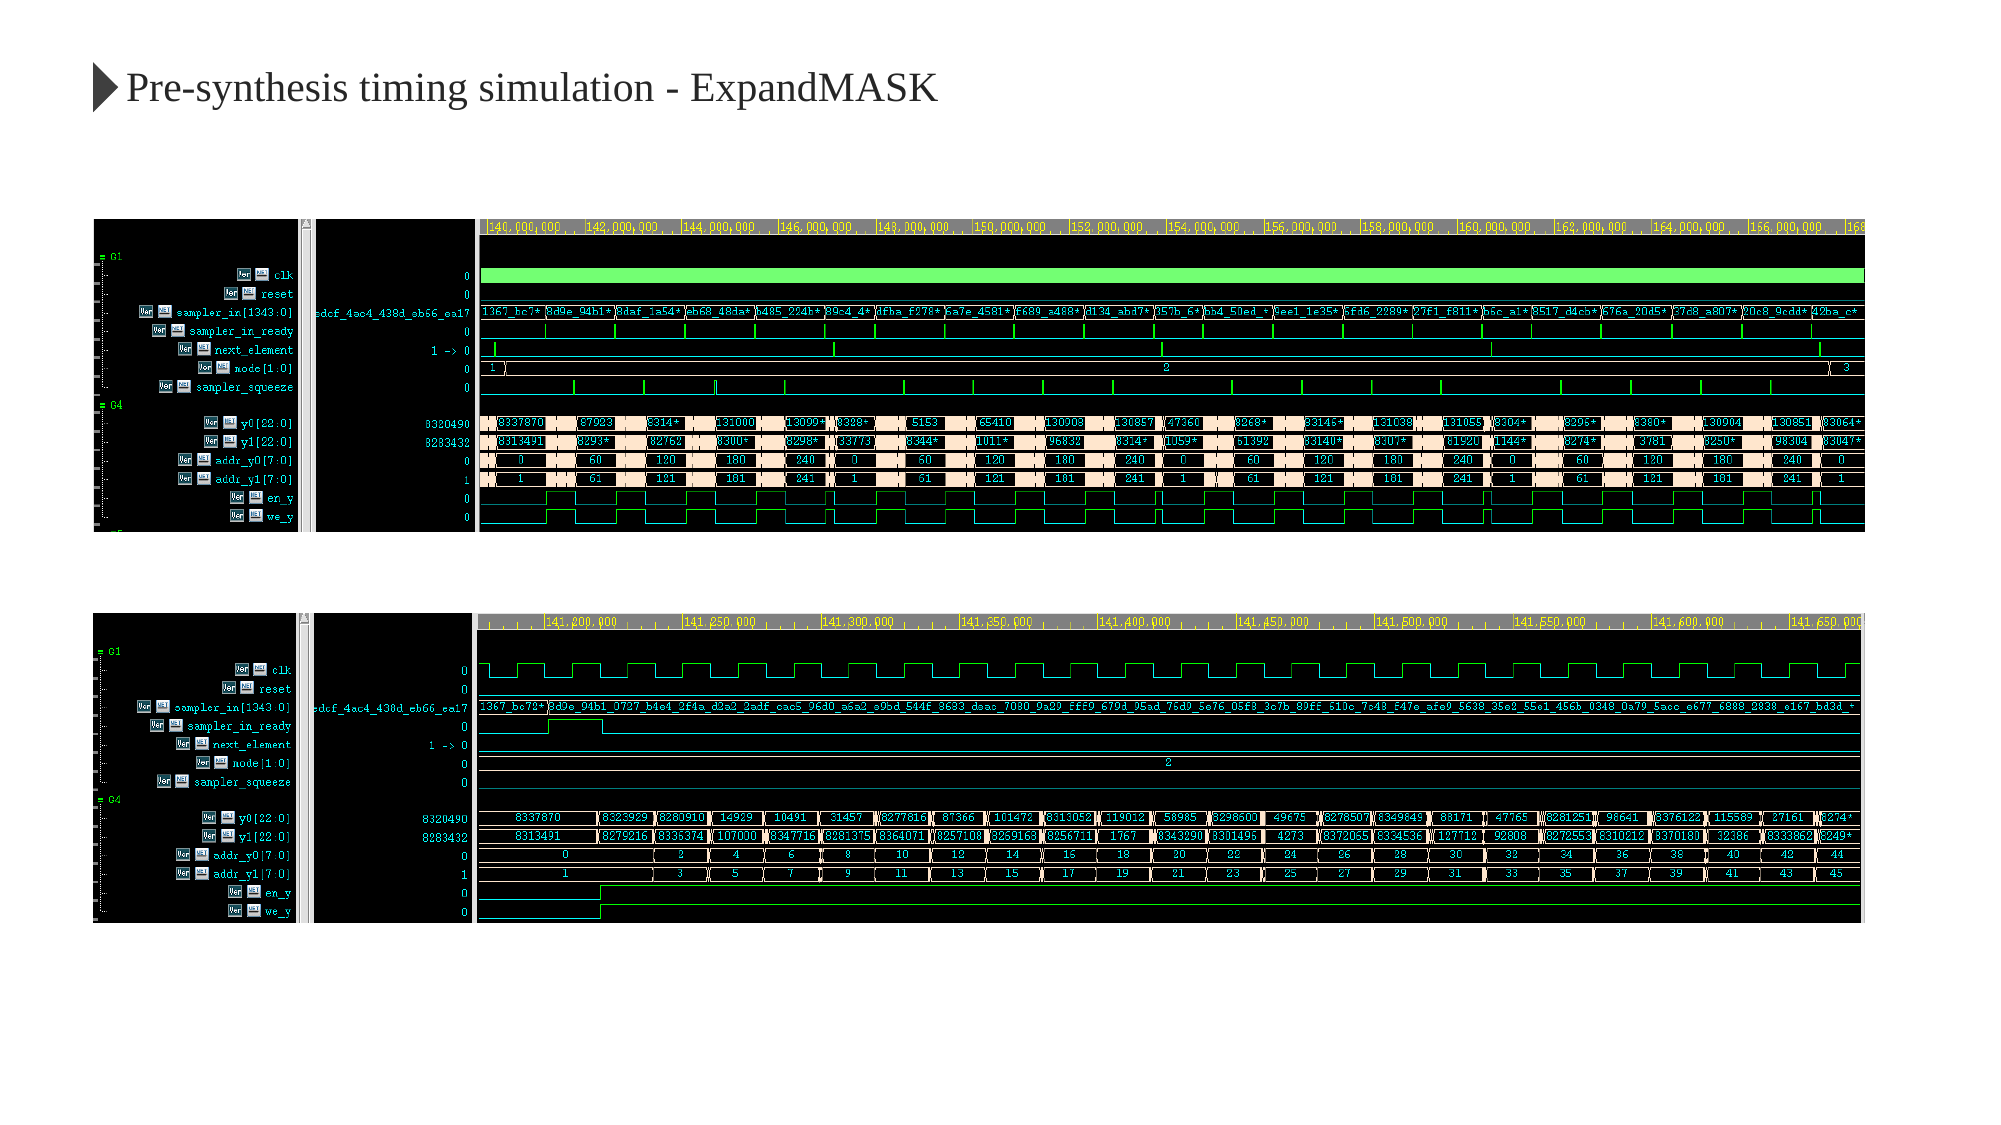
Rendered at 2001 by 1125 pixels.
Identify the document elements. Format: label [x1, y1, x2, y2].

picture [93, 219, 1865, 532]
text_box [93, 52, 956, 118]
picture [93, 613, 1865, 923]
